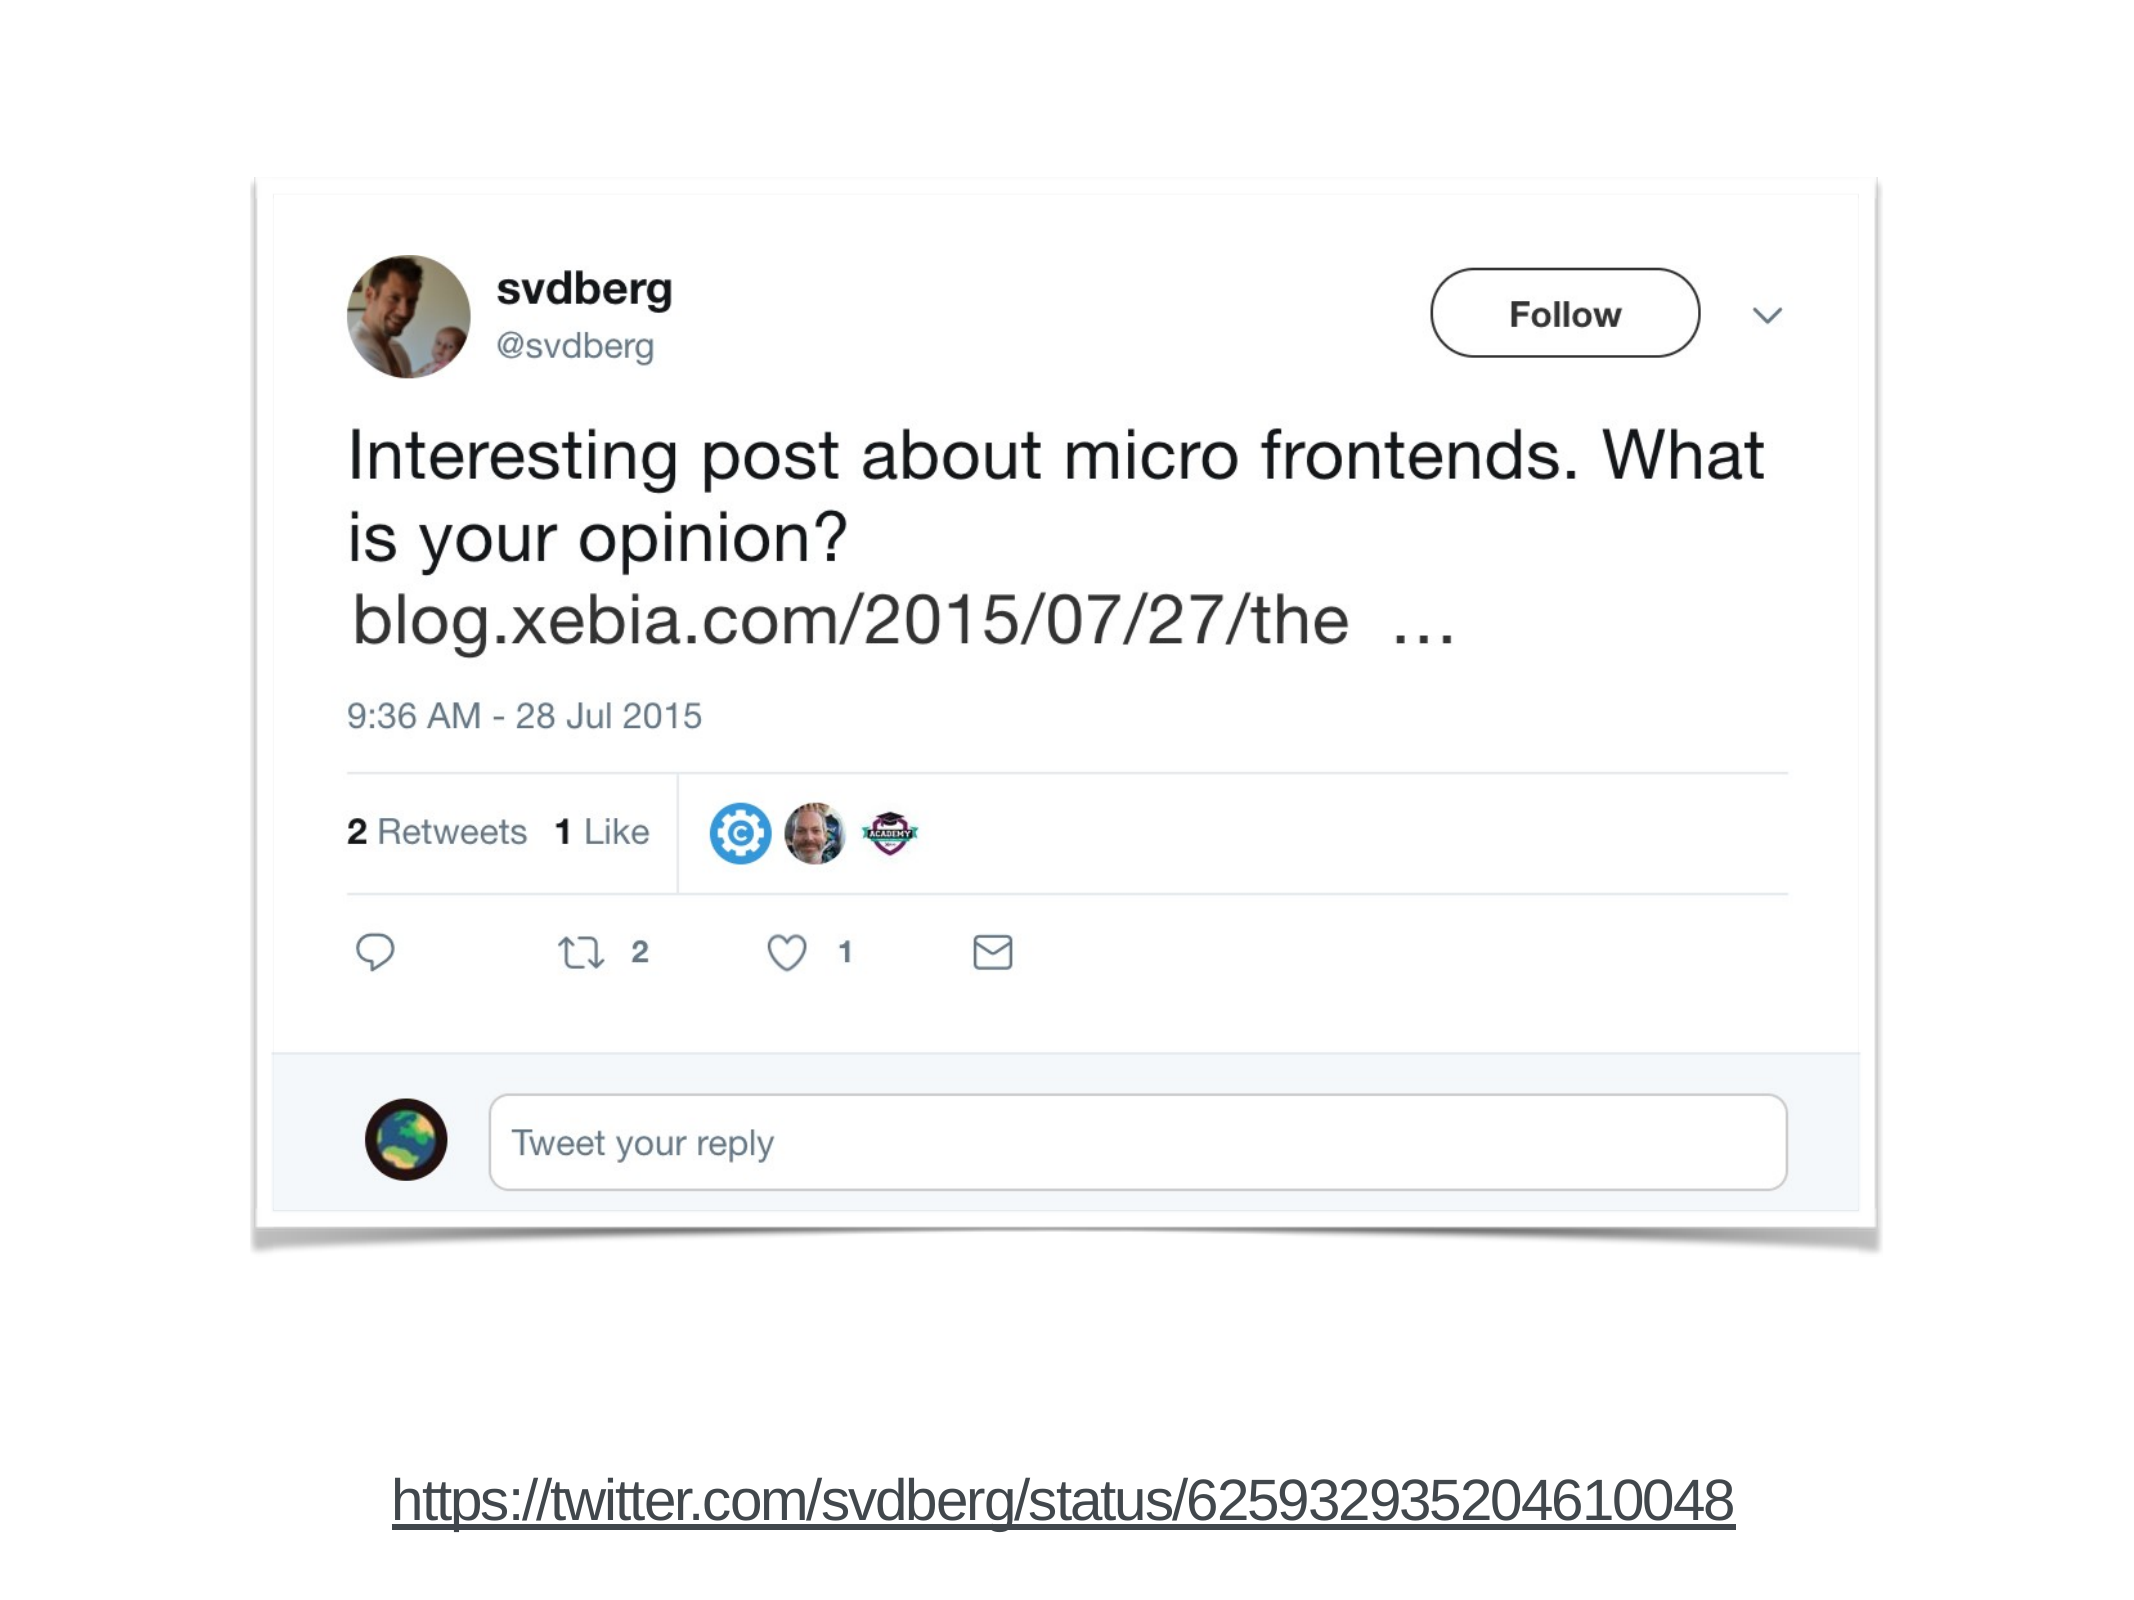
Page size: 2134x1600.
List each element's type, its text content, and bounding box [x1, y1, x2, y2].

text_box https://twitter.com/svdberg/status/625932935204610048 [389, 1460, 1742, 1533]
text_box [249, 176, 1884, 1257]
